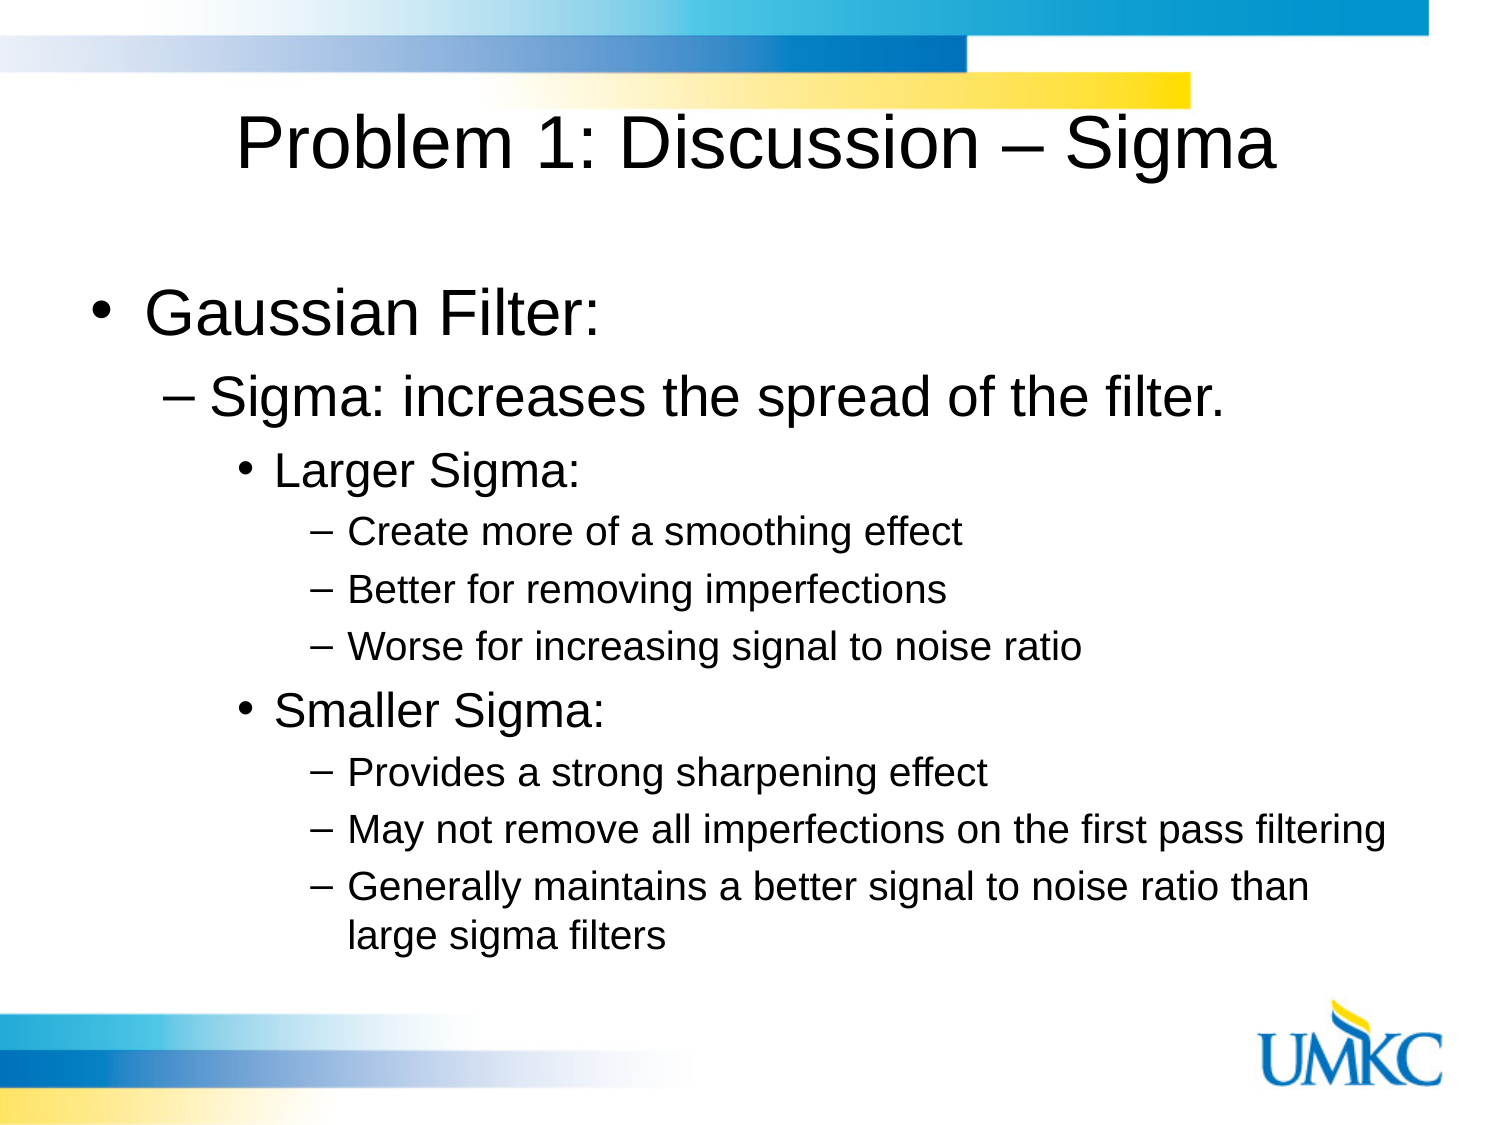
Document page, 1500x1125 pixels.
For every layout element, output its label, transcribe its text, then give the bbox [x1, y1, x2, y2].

list Gaussian Filter: Sigma: increases the spread of the filter. Larger Sigma: Create more of a smoothing effect Better for removing imperfections Worse for increasing signal to noise ratio Smaller Sigma: Provides a strong sharpening effect May not remove all imperfections on the first pass filtering Generally maintains a better signal to noise ratio than large sigma filters [75, 262, 1425, 1005]
picture [0, 0, 1500, 1125]
title Problem 1: Discussion – Sigma [13, 45, 1500, 233]
picture [798, 40, 820, 45]
